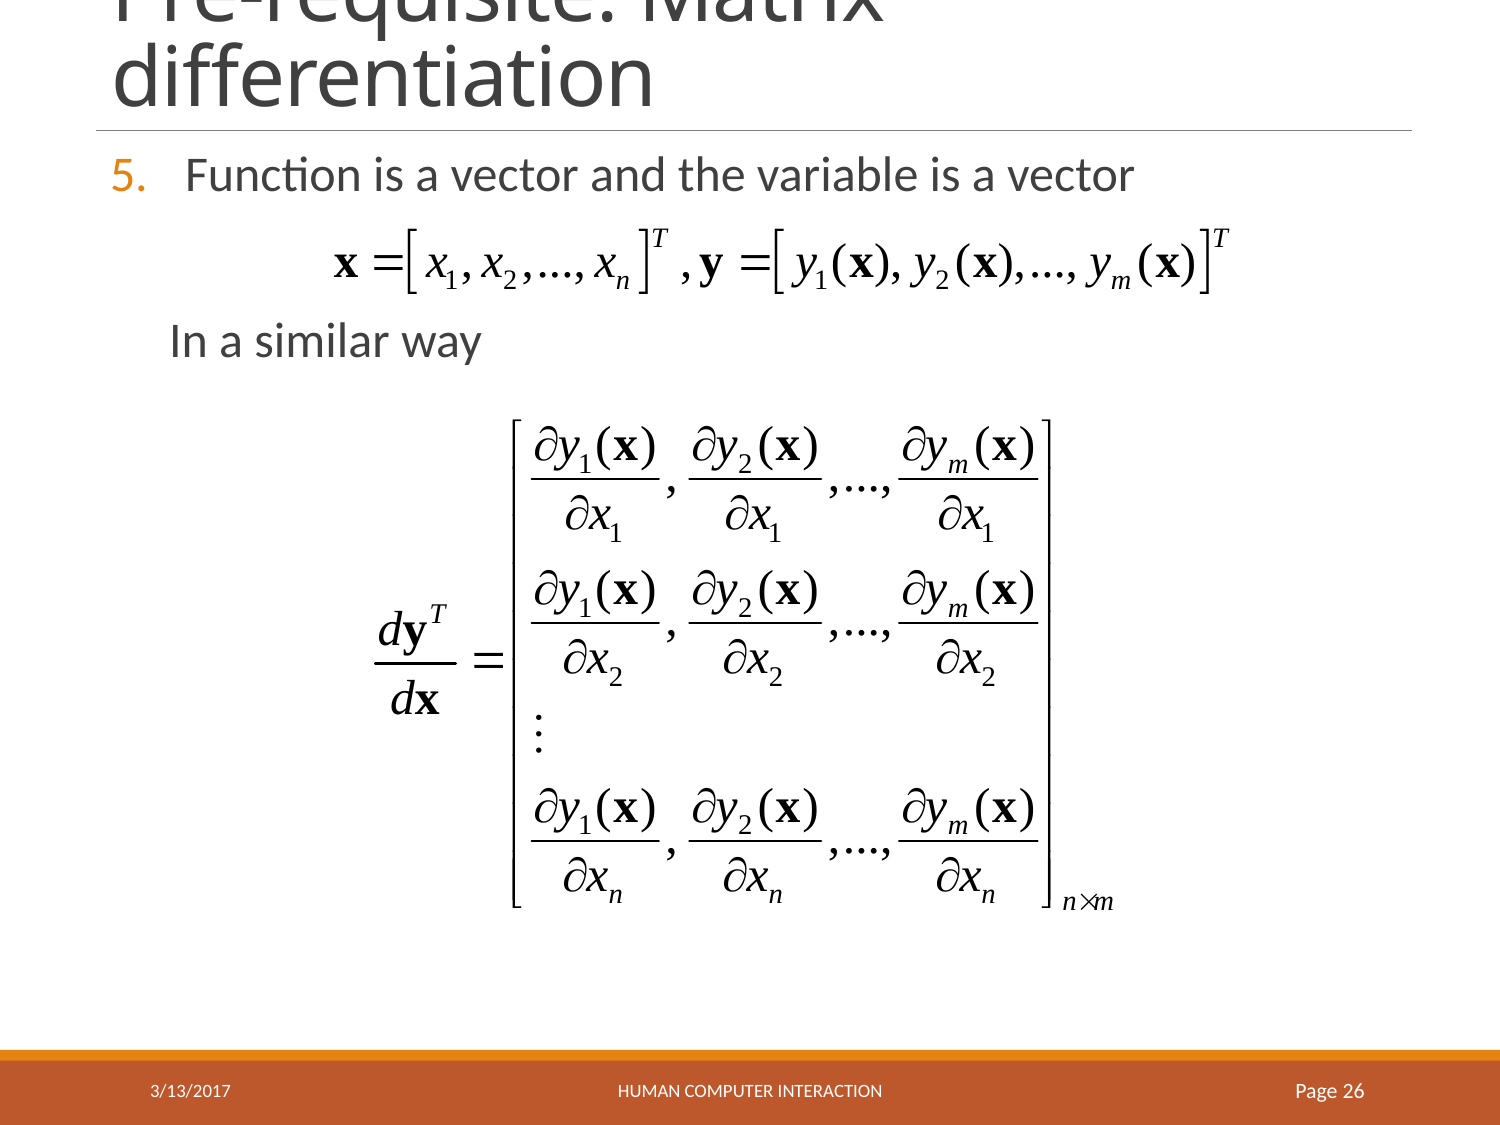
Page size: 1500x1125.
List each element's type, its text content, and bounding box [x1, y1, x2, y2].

footer HUMAN COMPUTER INTERACTION [453, 1059, 1047, 1120]
title Pre-requisite: Matrix differentiation [96, 19, 1413, 131]
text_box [325, 215, 1242, 307]
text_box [366, 408, 1123, 923]
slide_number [135, 1059, 440, 1120]
slide_number Page 26 [1218, 1059, 1380, 1120]
list Function is a vector and the variable is a vector In a similar way [96, 140, 1413, 1034]
